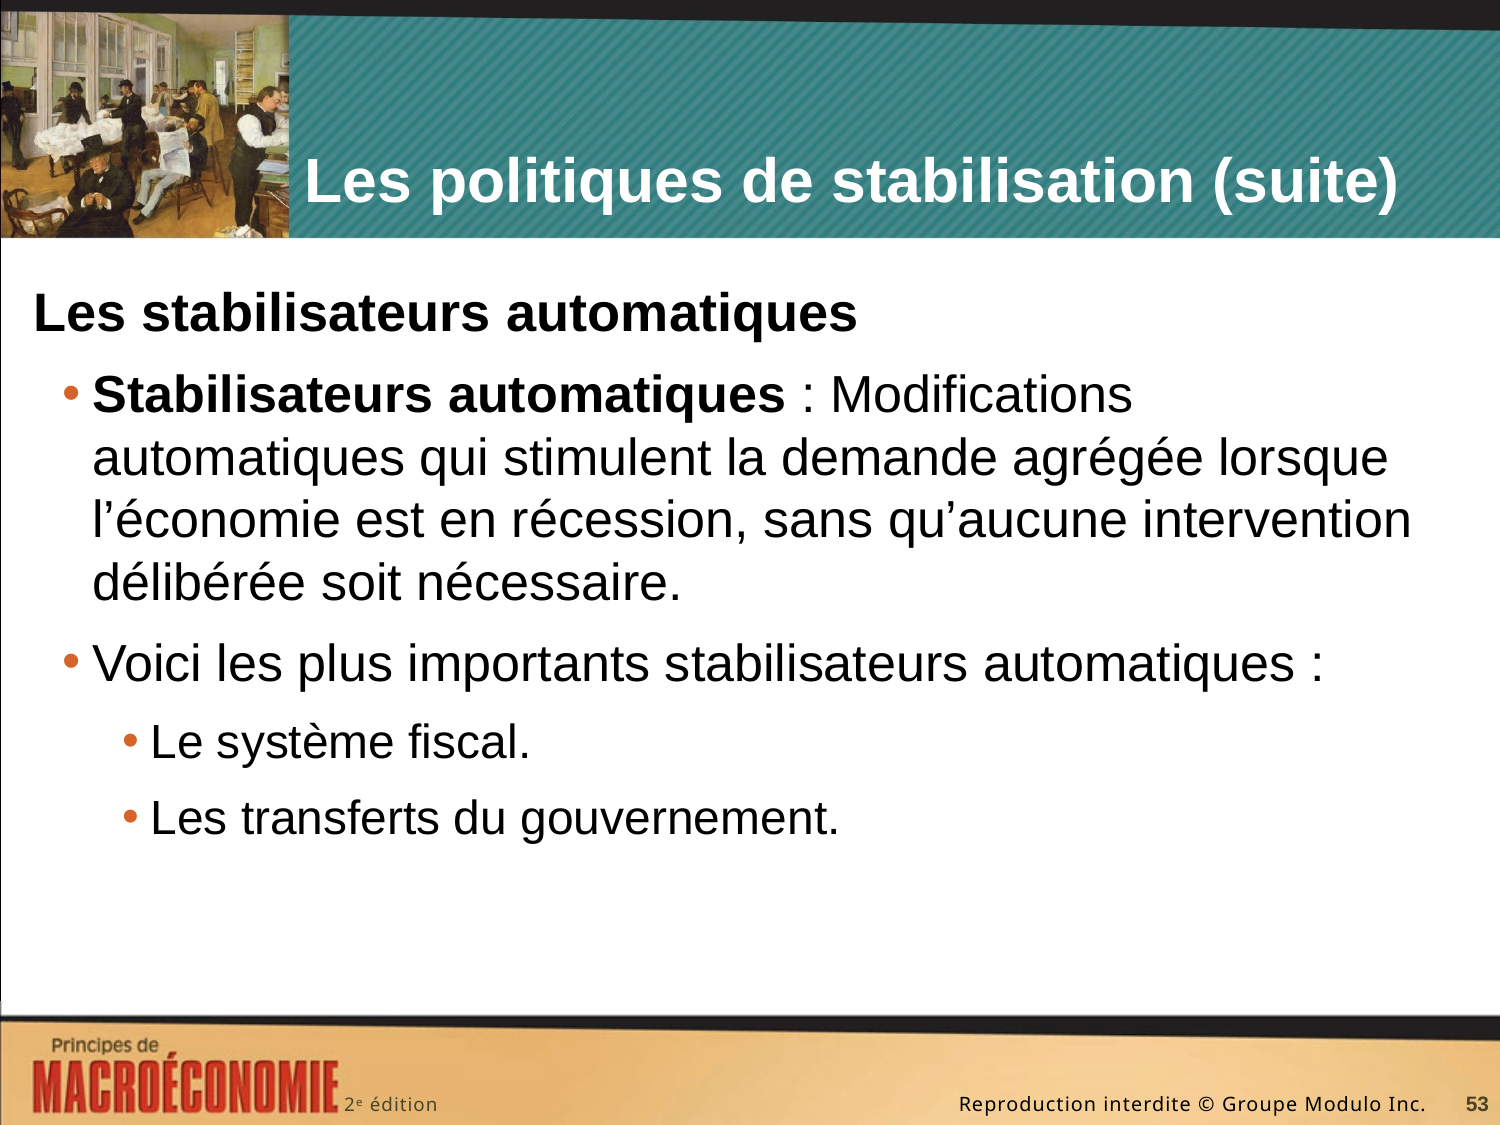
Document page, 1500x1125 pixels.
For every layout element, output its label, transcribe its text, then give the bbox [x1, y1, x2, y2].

picture [0, 0, 1500, 1125]
picture [1412, 1102, 1417, 1110]
title Les politiques de stabilisation (suite) [304, 32, 1431, 223]
list Les stabilisateurs automatiques Stabilisateurs automatiques : Modifications automatiques qui stimulent la demande agrégée lorsque l’économie est en récession, sans qu’aucune intervention délibérée soit nécessaire. Voici les plus importants stabilisateurs automatiques : Le système fiscal. Les transferts du gouvernement. [17, 269, 1431, 1000]
slide_number 53 [1417, 1070, 1489, 1125]
